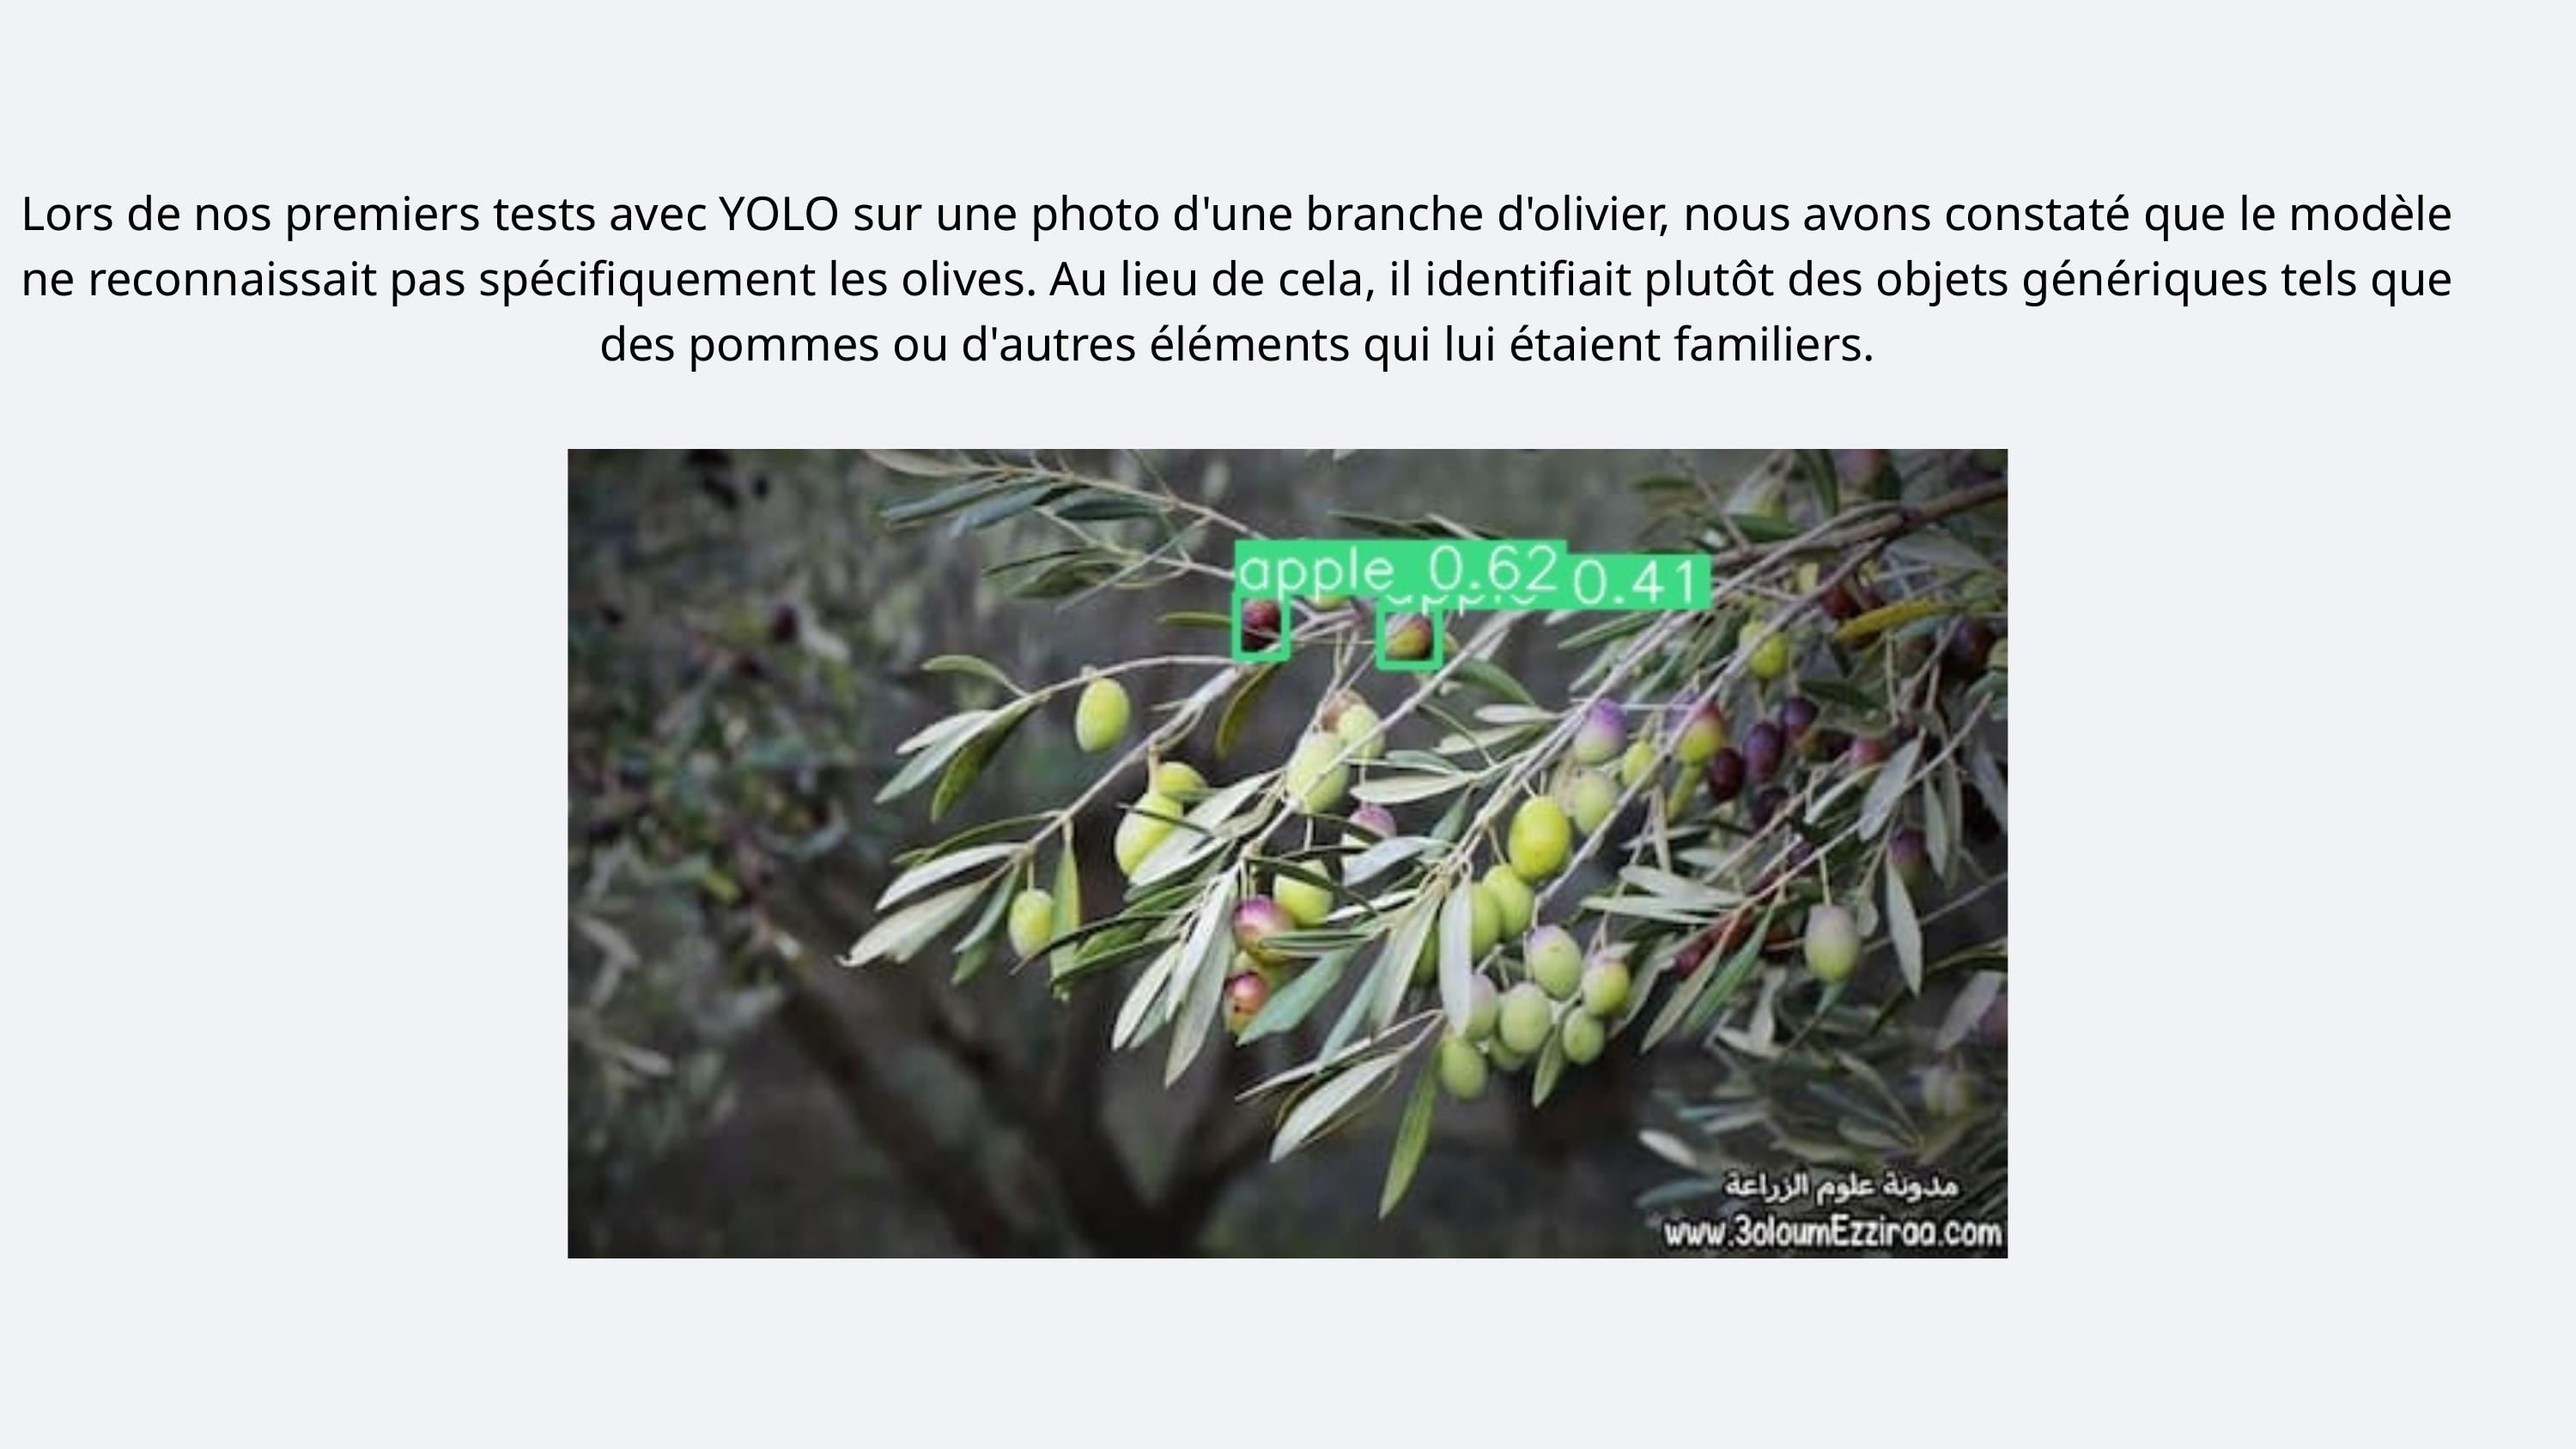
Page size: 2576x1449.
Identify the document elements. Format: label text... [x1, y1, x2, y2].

text_box [568, 449, 2008, 1258]
text_box Lors de nos premiers tests avec YOLO sur une photo d'une branche d'olivier, nous avons constaté que le modèle ne reconnaissait pas spécifiquement les olives. Au lieu de cela, il identifiait plutôt des objets génériques tels que des pommes ou d'autres éléments qui lui étaient familiers. [0, 109, 2476, 371]
